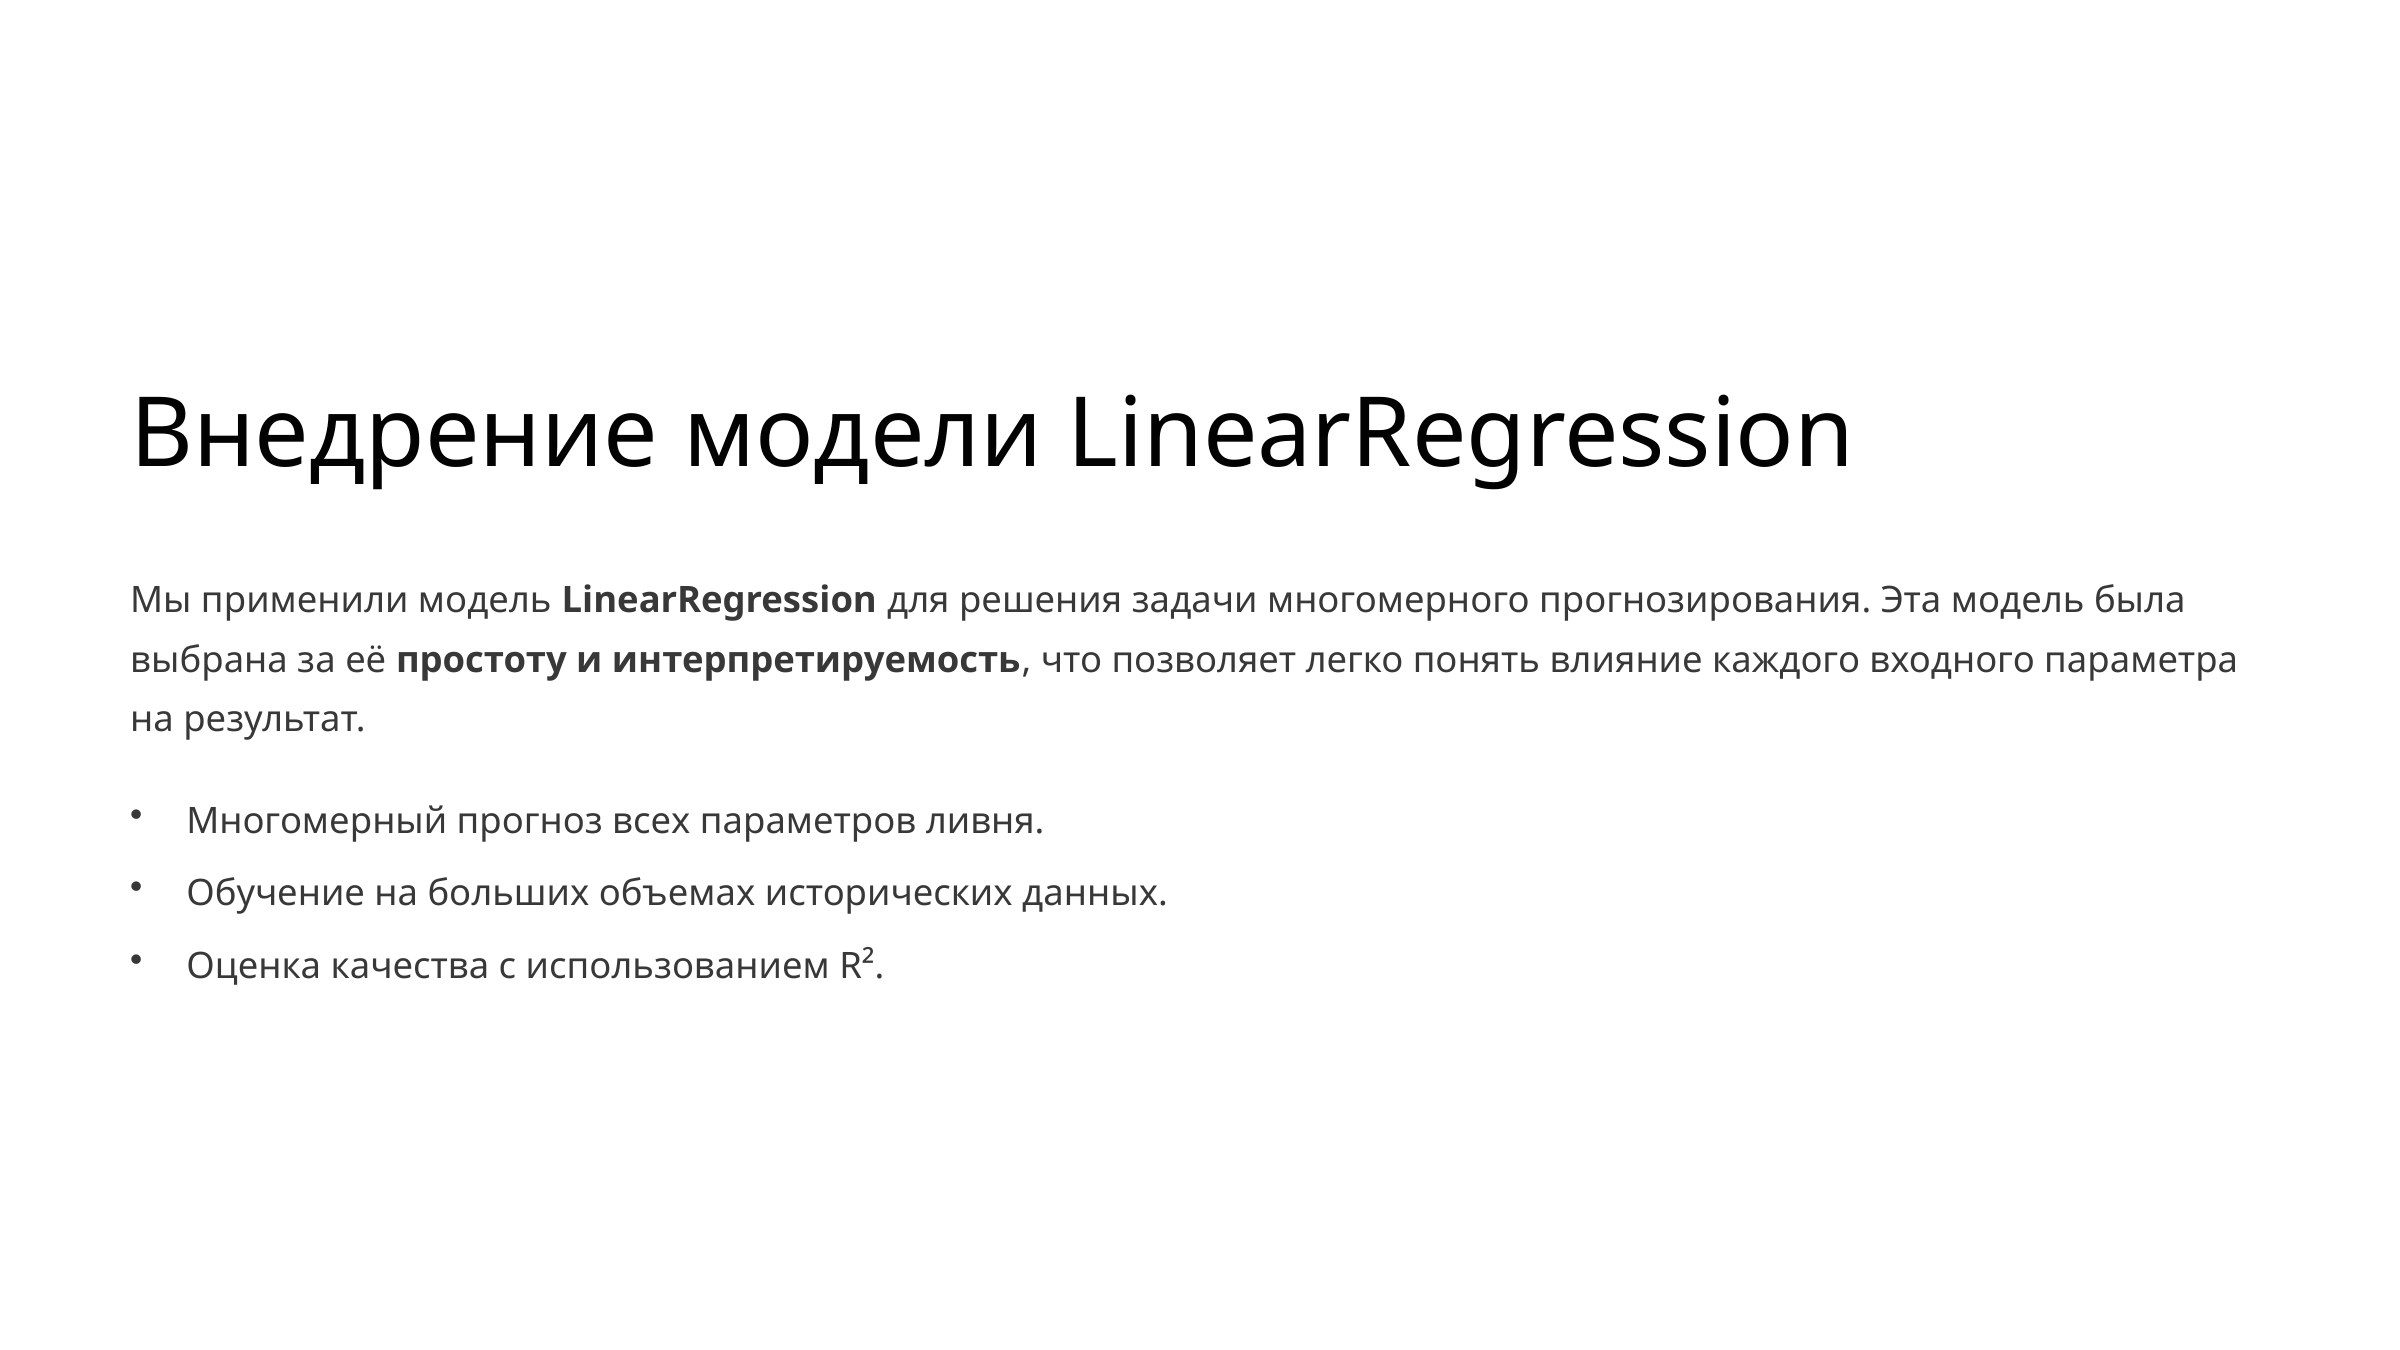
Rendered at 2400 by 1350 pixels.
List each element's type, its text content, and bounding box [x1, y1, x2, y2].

text_box Обучение на больших объемах исторических данных. [130, 853, 2270, 914]
text_box Оценка качества с использованием R². [130, 926, 2270, 986]
text_box Внедрение модели LinearRegression [130, 364, 1764, 487]
text_box Мы применили модель LinearRegression для решения задачи многомерного прогнозирования. Эта модель была выбрана за её простоту и интерпретируемость, что позволяет легко понять влияние каждого входного параметра на результат. [130, 560, 2270, 740]
text_box Многомерный прогноз всех параметров ливня. [130, 781, 2270, 841]
